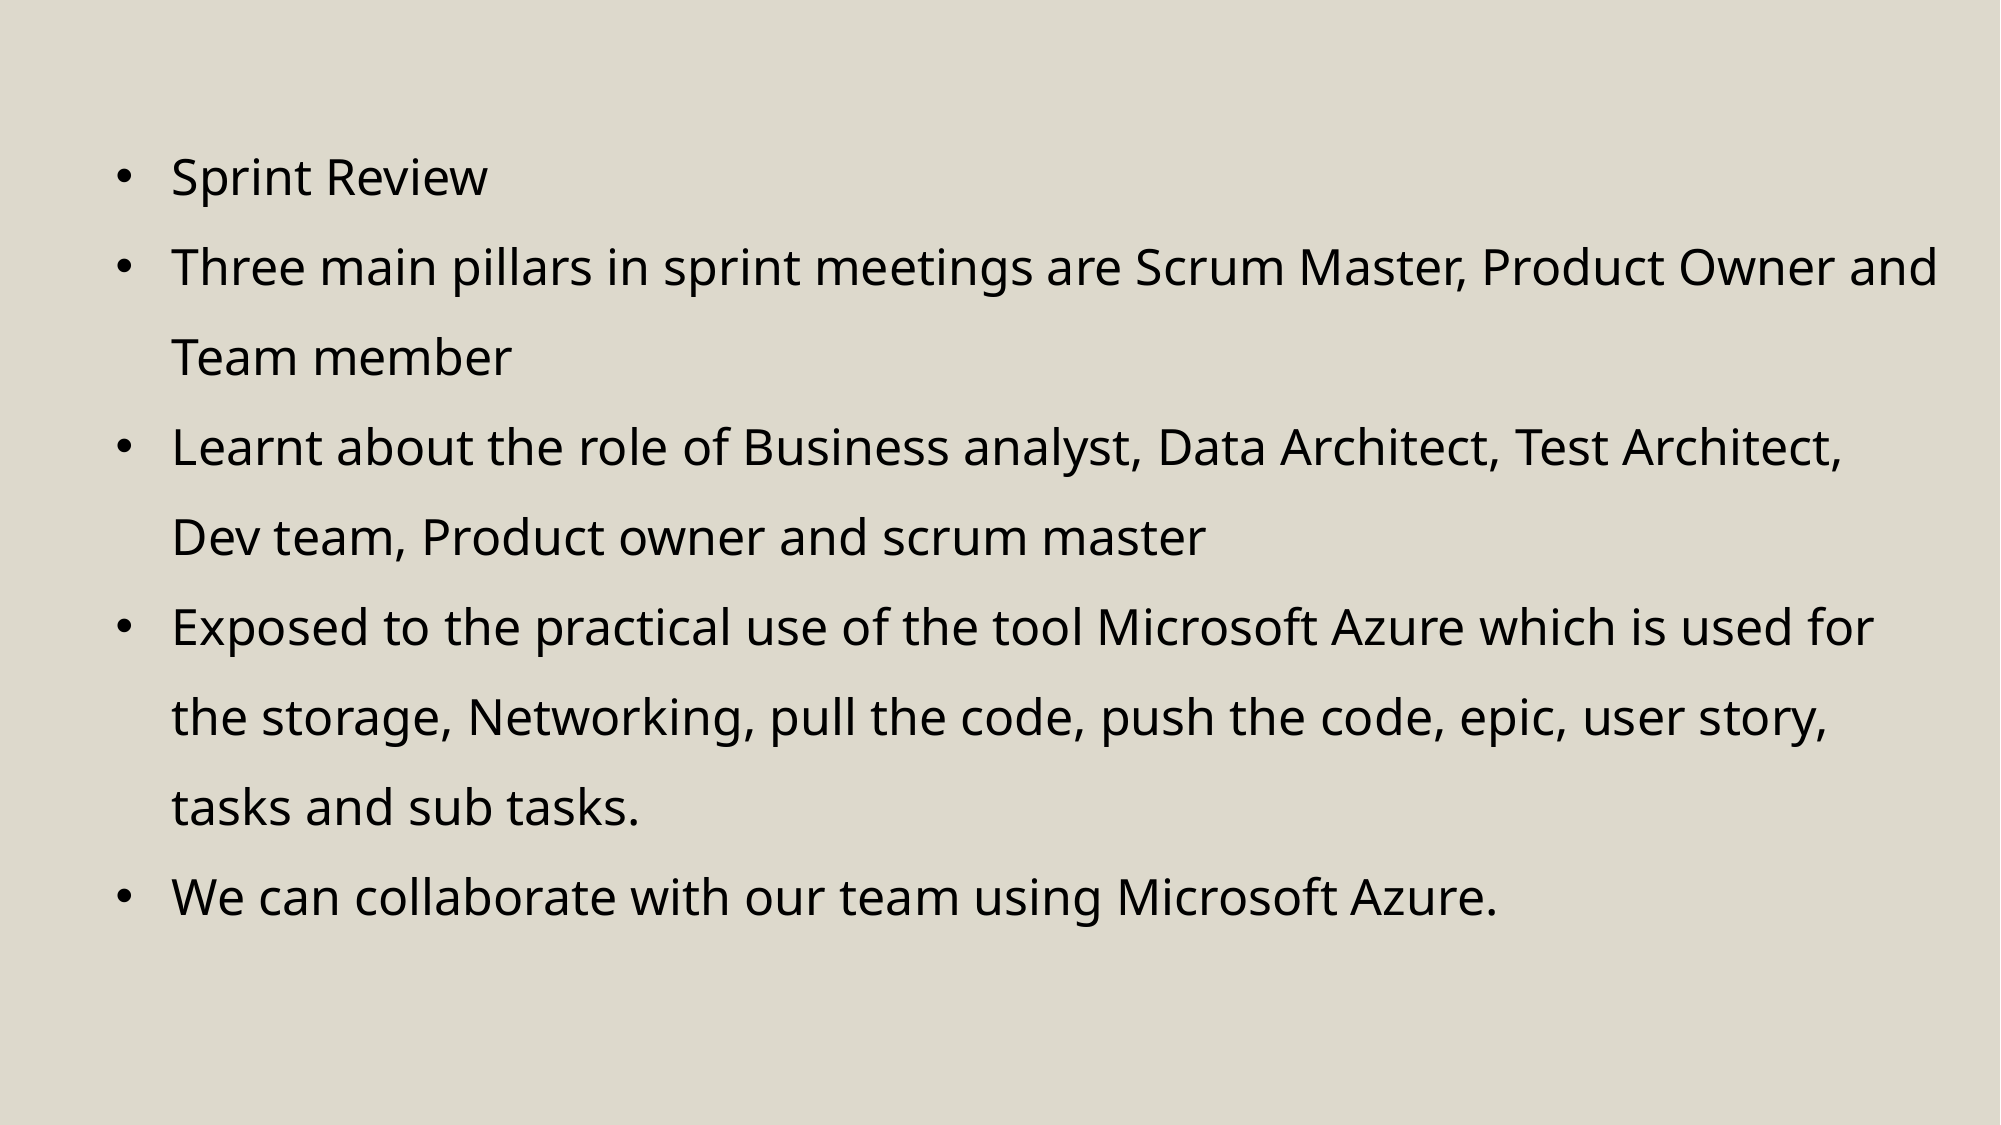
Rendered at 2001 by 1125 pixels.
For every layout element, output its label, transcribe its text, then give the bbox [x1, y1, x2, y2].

text_box Sprint Review Three main pillars in sprint meetings are Scrum Master, Product Owner and Team member Learnt about the role of Business analyst, Data Architect, Test Architect, Dev team, Product owner and scrum master Exposed to the practical use of the tool Microsoft Azure which is used for the storage, Networking, pull the code, push the code, epic, user story, tasks and sub tasks. We can collaborate with our team using Microsoft Azure. [101, 107, 1959, 933]
